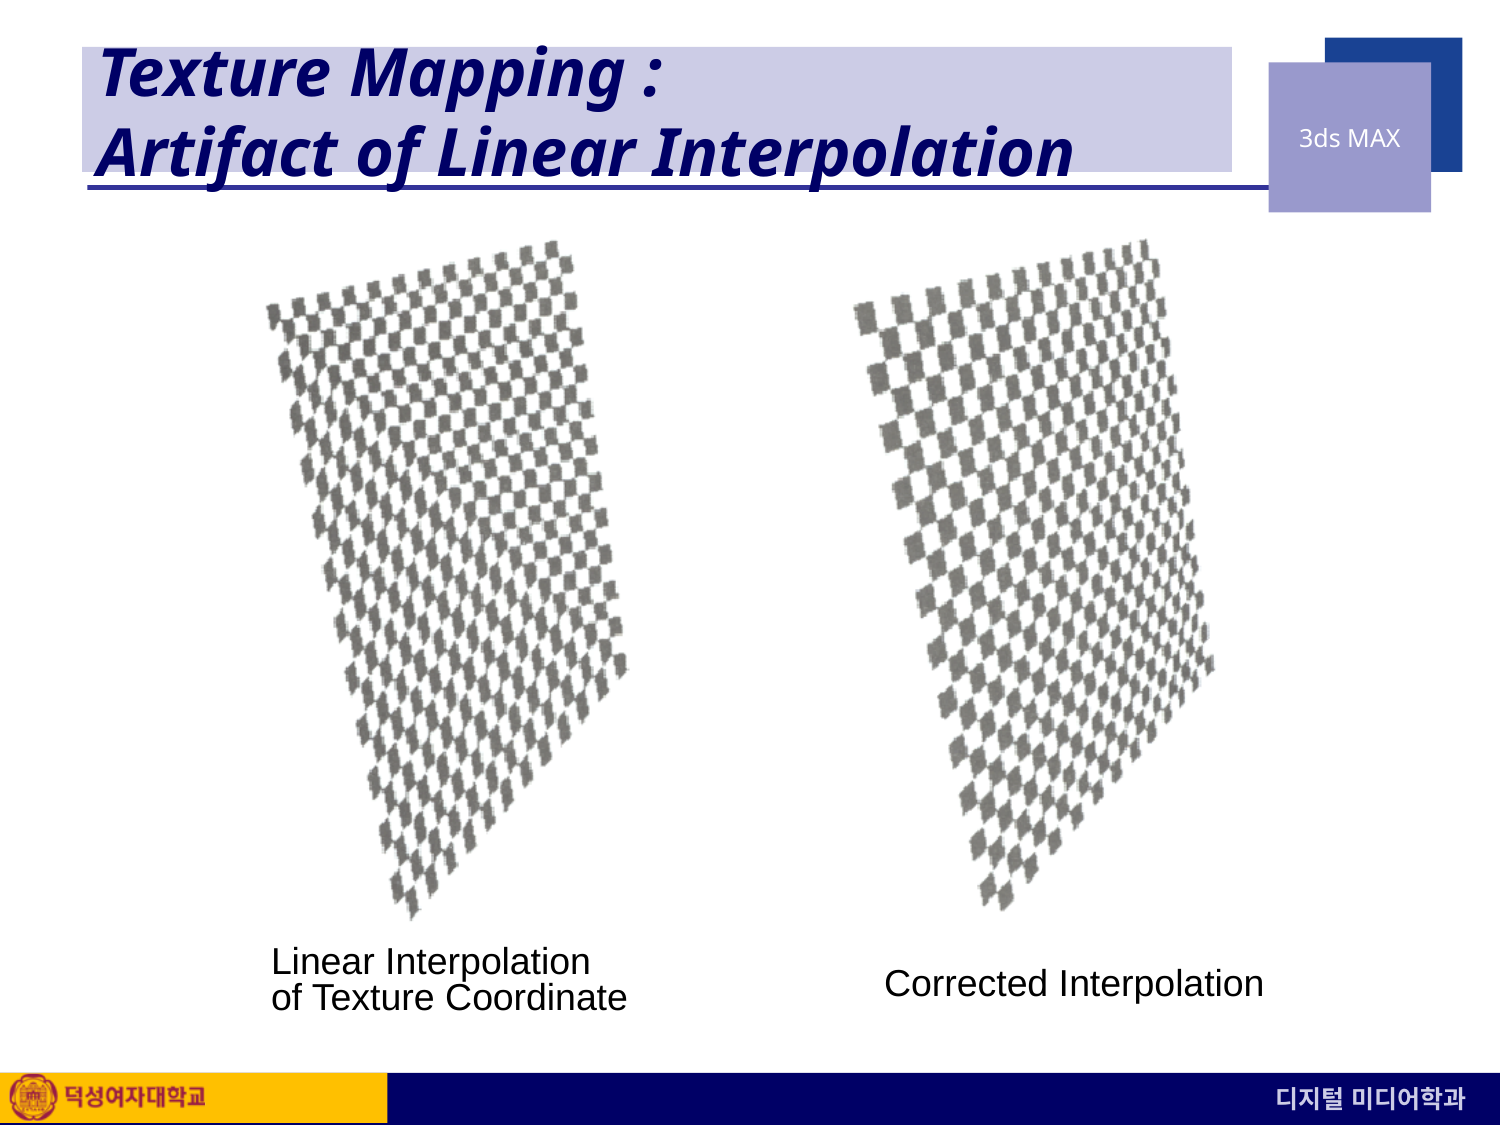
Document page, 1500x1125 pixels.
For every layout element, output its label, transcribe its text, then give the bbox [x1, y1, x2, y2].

text_box Corrected Interpolation [869, 960, 1280, 1011]
picture [0, 1034, 229, 1125]
text_box Linear Interpolation of Texture Coordinate [256, 937, 643, 1025]
picture [843, 237, 1226, 917]
picture [262, 237, 639, 925]
title Texture Mapping : Artifact of Linear Interpolation [81, 46, 1233, 173]
